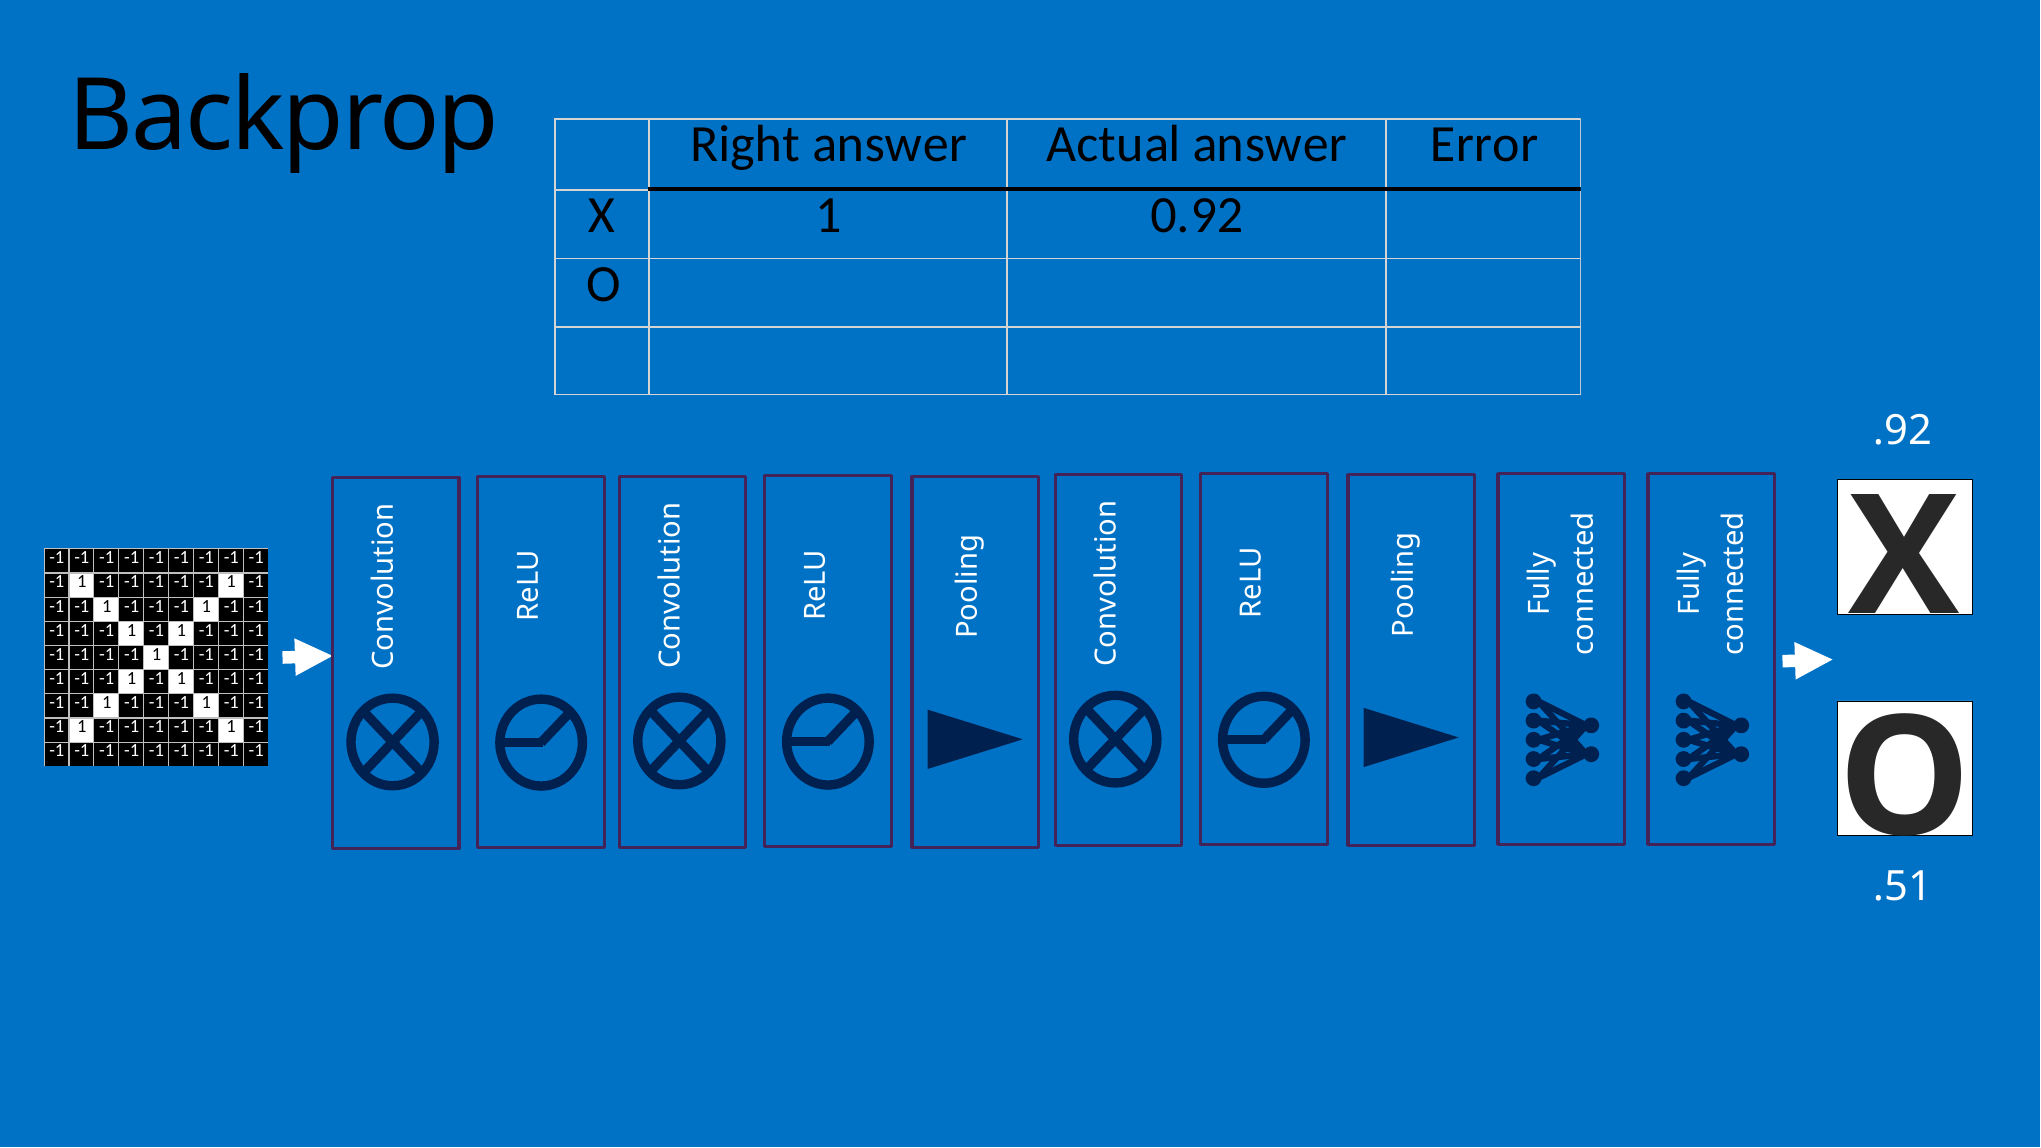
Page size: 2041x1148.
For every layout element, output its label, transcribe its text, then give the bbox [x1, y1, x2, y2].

title Backprop [45, 48, 1996, 199]
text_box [332, 473, 1775, 849]
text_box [1836, 479, 1973, 837]
picture [43, 548, 269, 767]
text_box .92 [1842, 386, 1963, 477]
text_box .51 [1842, 842, 1963, 933]
picture [553, 118, 1583, 397]
